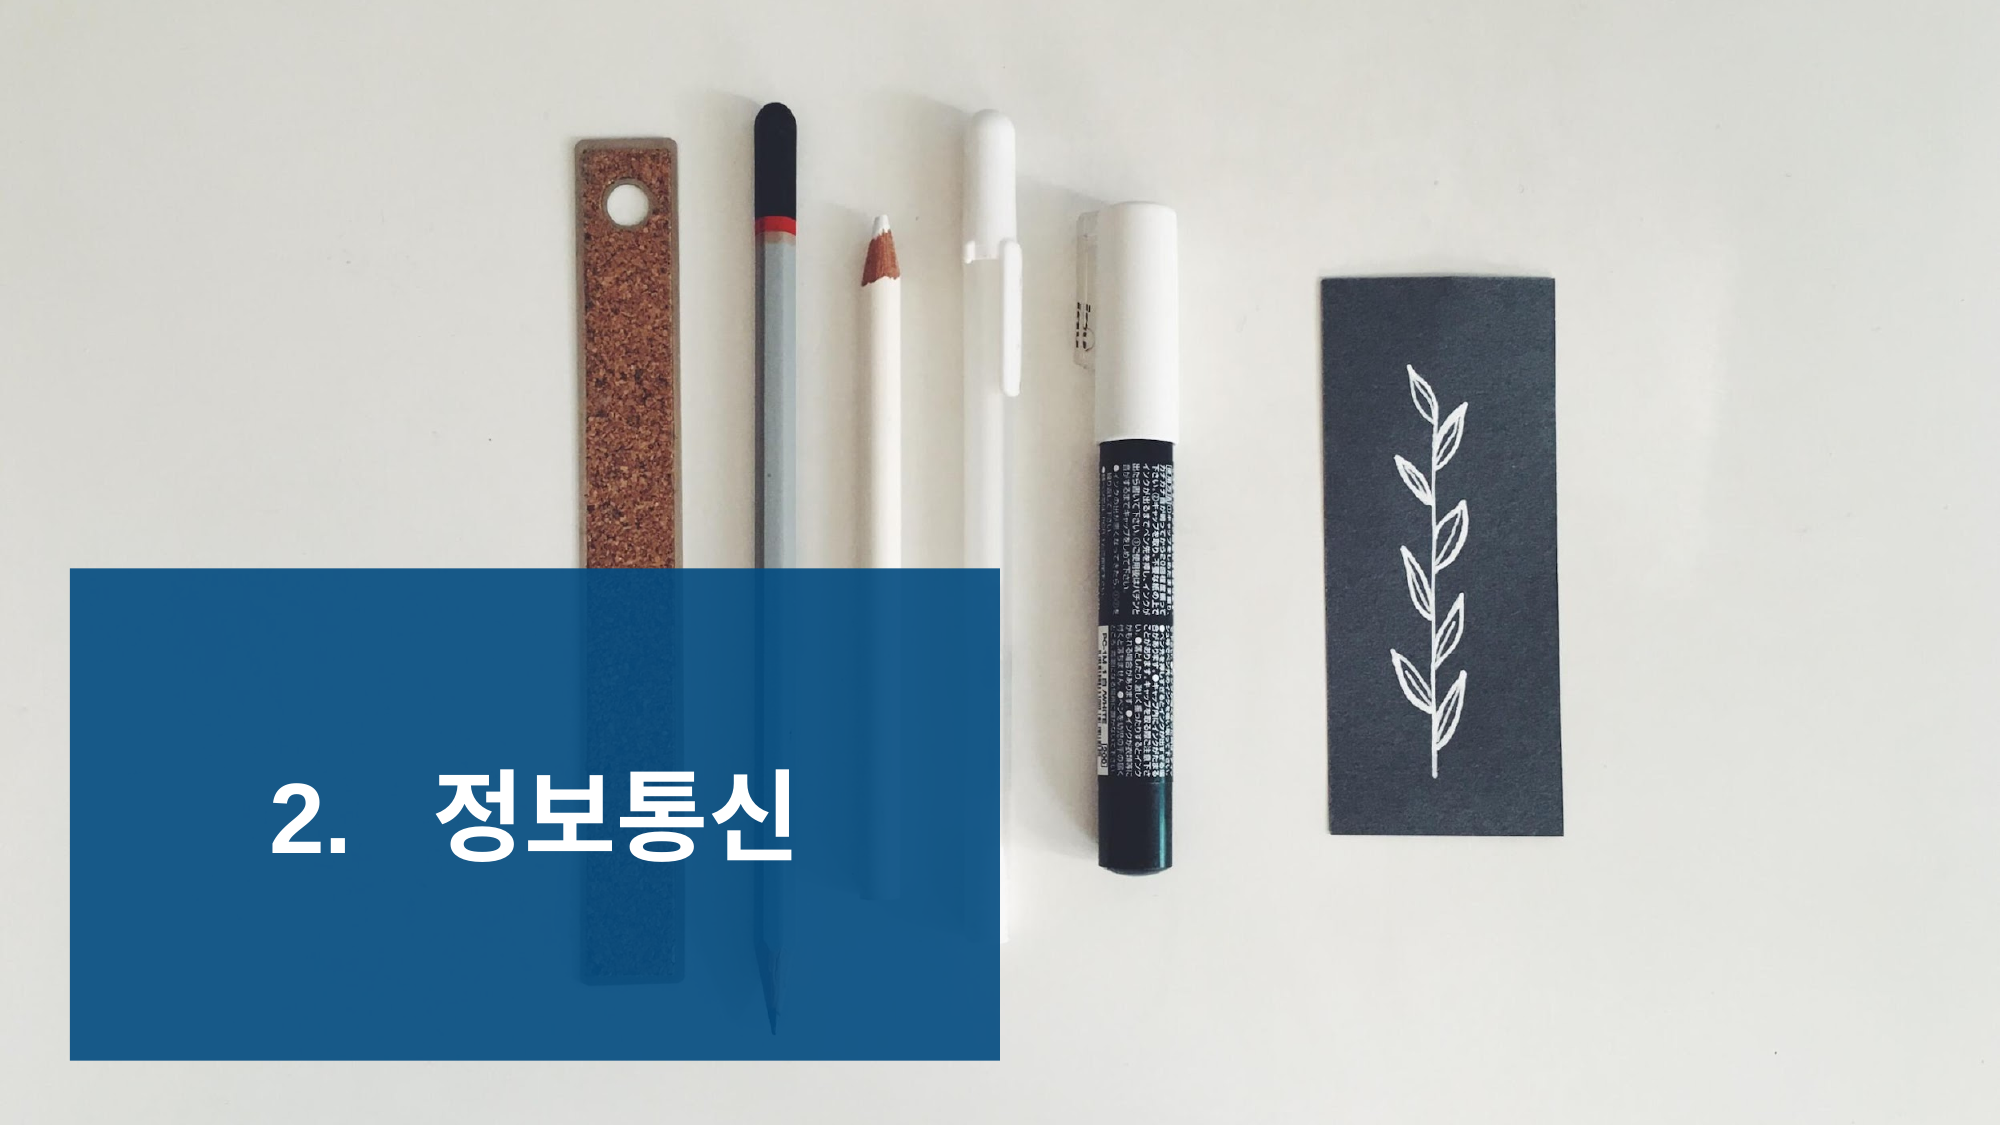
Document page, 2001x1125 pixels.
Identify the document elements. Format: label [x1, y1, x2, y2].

text_box [69, 568, 1001, 1062]
picture [0, 0, 2000, 1125]
